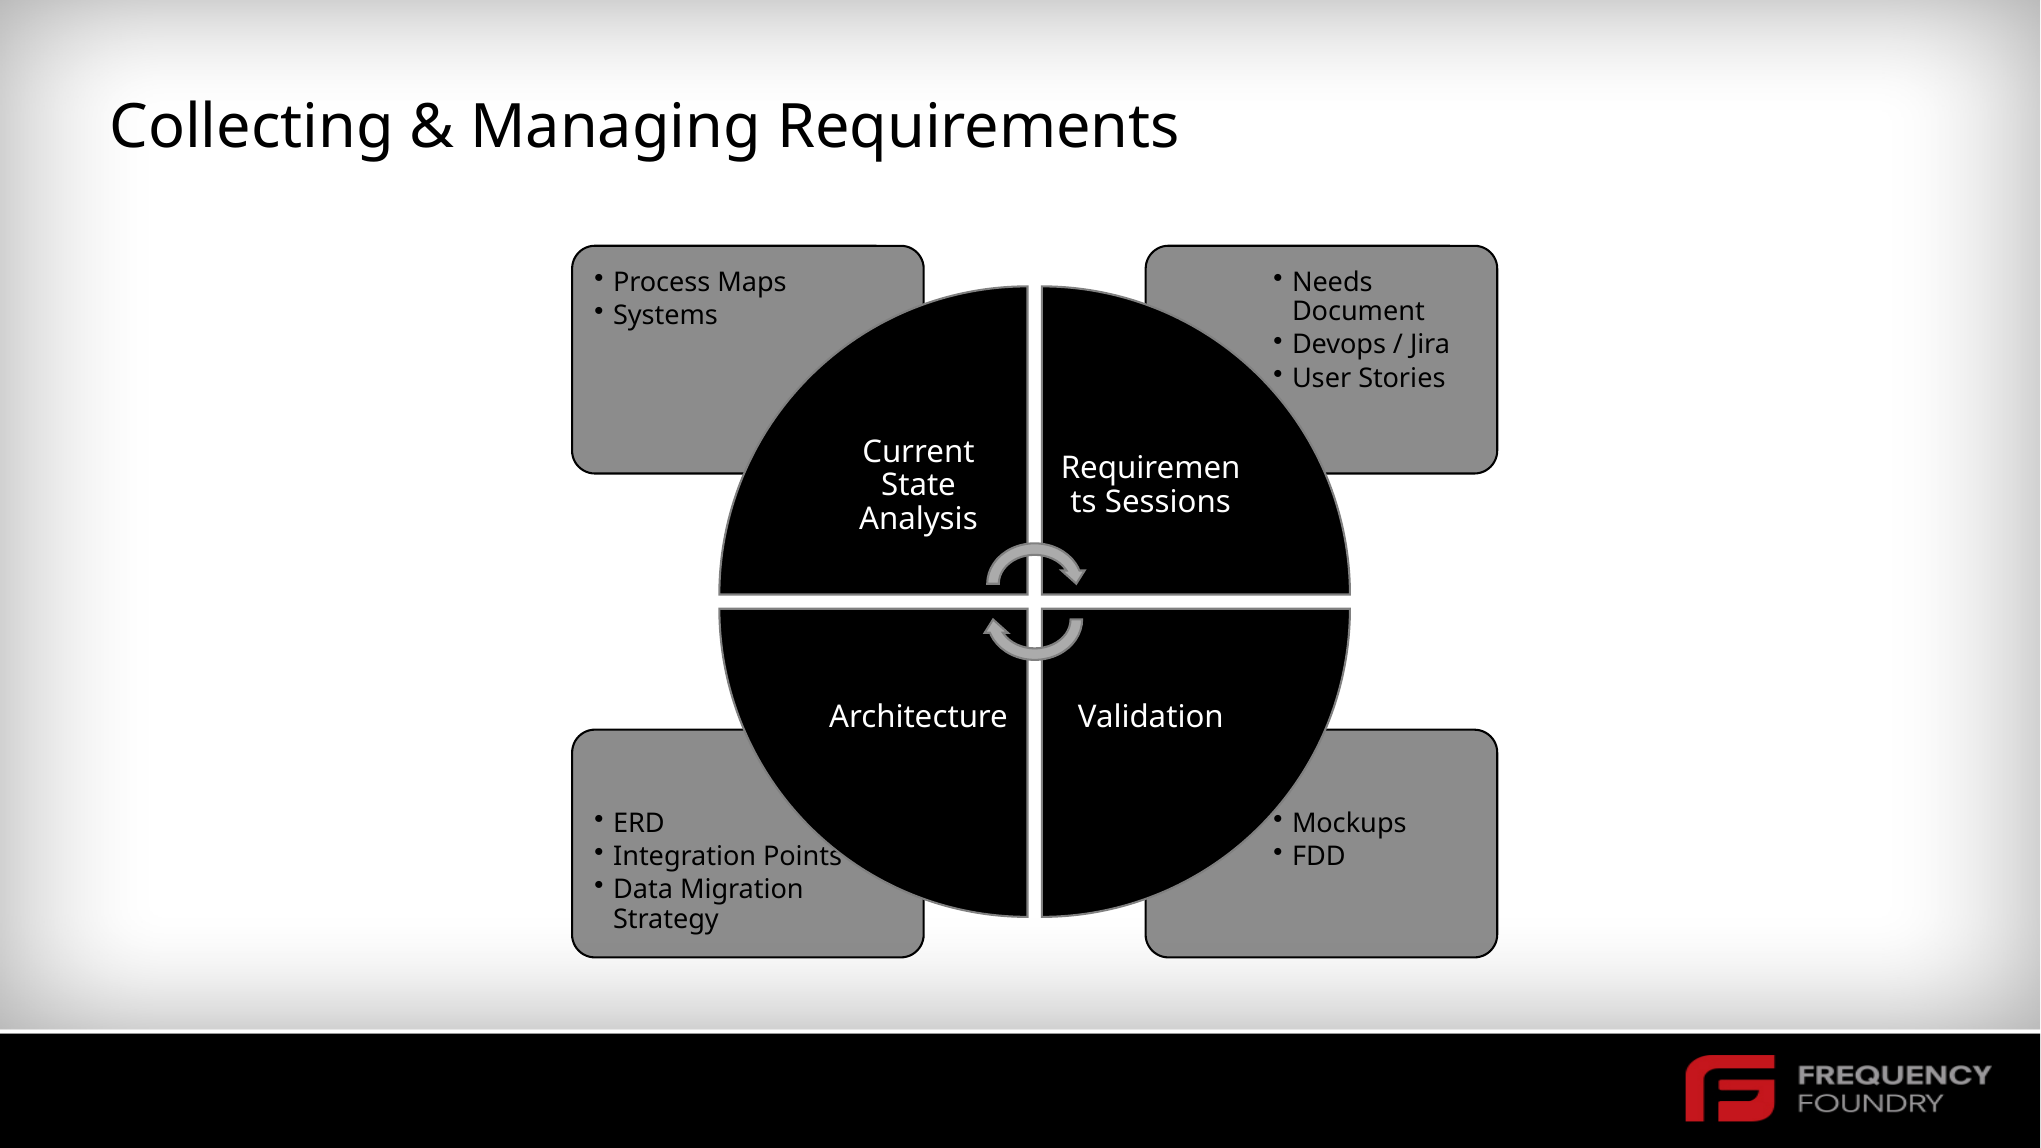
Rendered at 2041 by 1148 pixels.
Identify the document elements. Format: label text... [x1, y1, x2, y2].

picture [0, 0, 2041, 1148]
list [103, 245, 1966, 958]
title Collecting & Managing Requirements [103, 79, 1937, 187]
